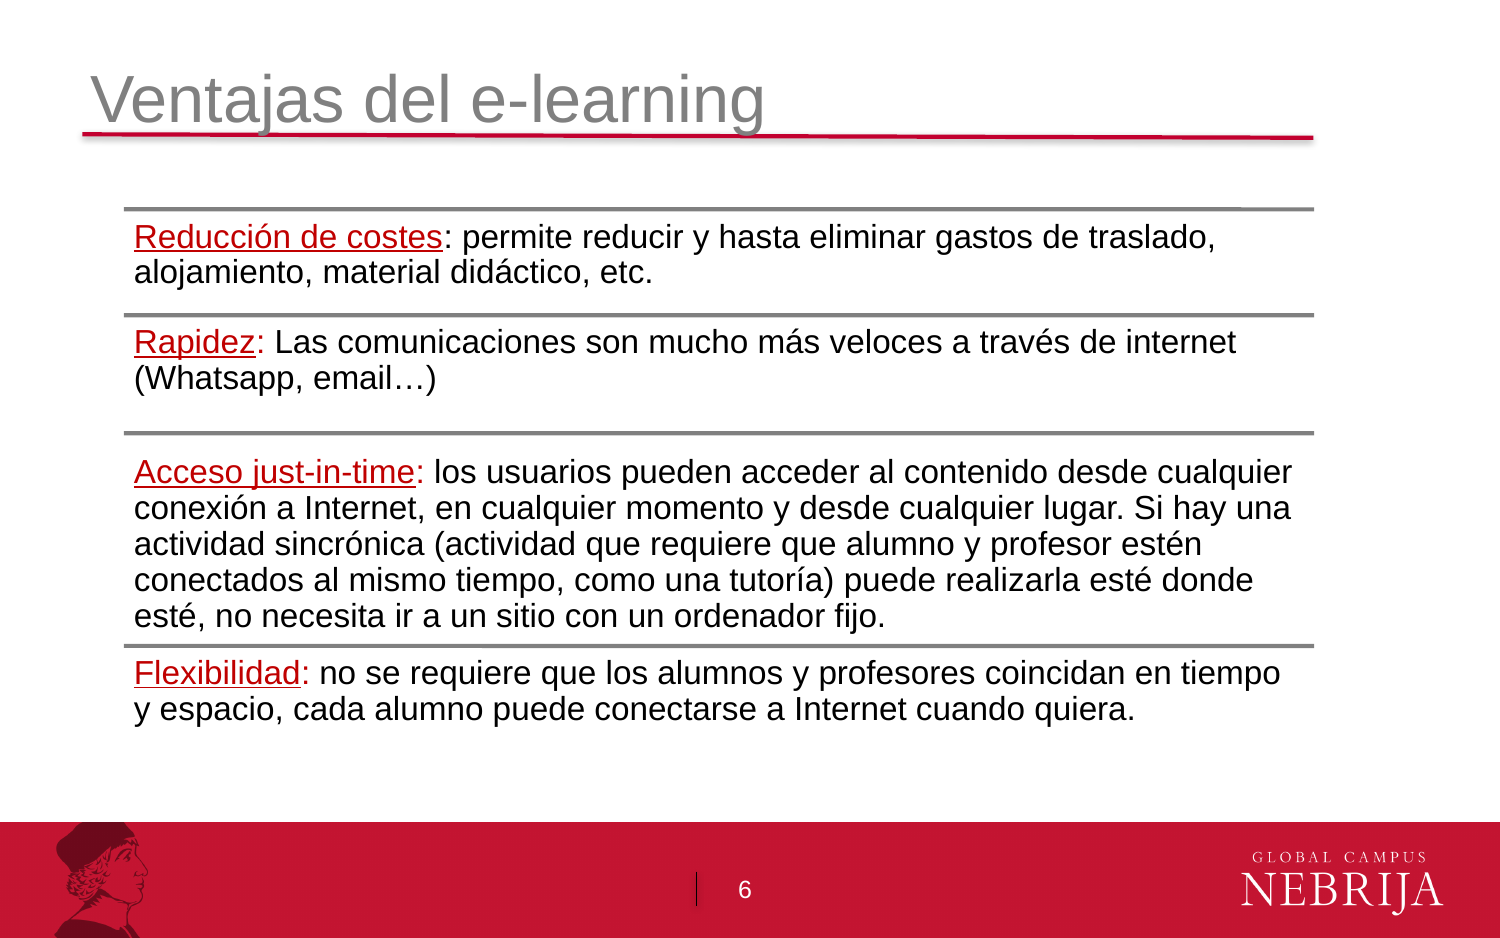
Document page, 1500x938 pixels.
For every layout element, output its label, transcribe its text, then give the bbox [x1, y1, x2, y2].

picture [0, 822, 1500, 938]
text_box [123, 208, 1315, 906]
title Ventajas del e-learning [75, 34, 1408, 157]
